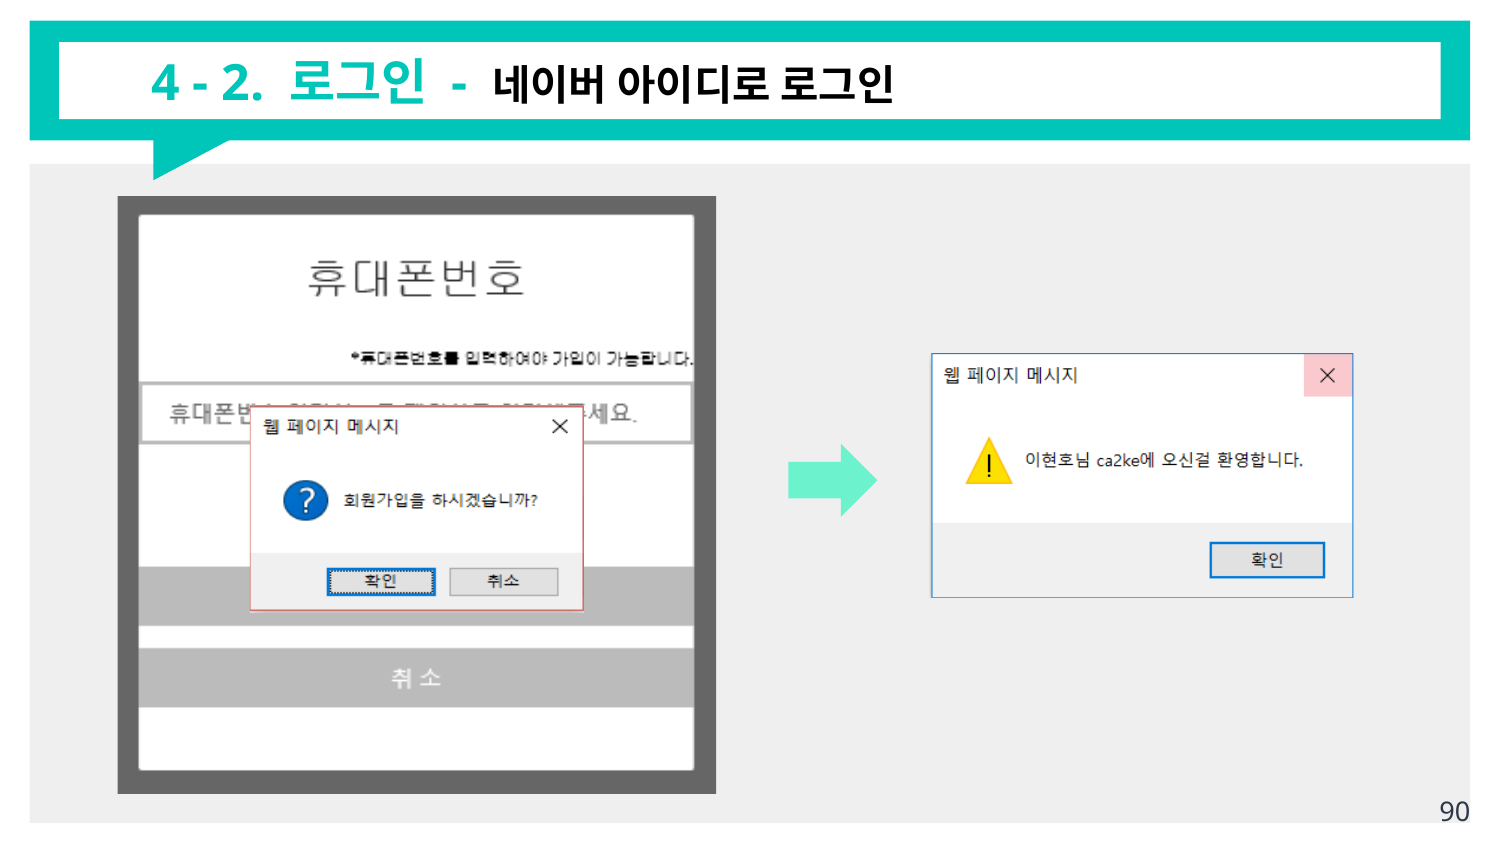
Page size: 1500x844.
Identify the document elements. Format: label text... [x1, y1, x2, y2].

slide_number ‹#› [1410, 779, 1500, 844]
title 4 - 2. 로그인 - 네이버 아이디로 로그인 [136, 20, 1441, 141]
picture [929, 352, 1354, 598]
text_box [117, 196, 717, 795]
text_box [788, 443, 878, 517]
